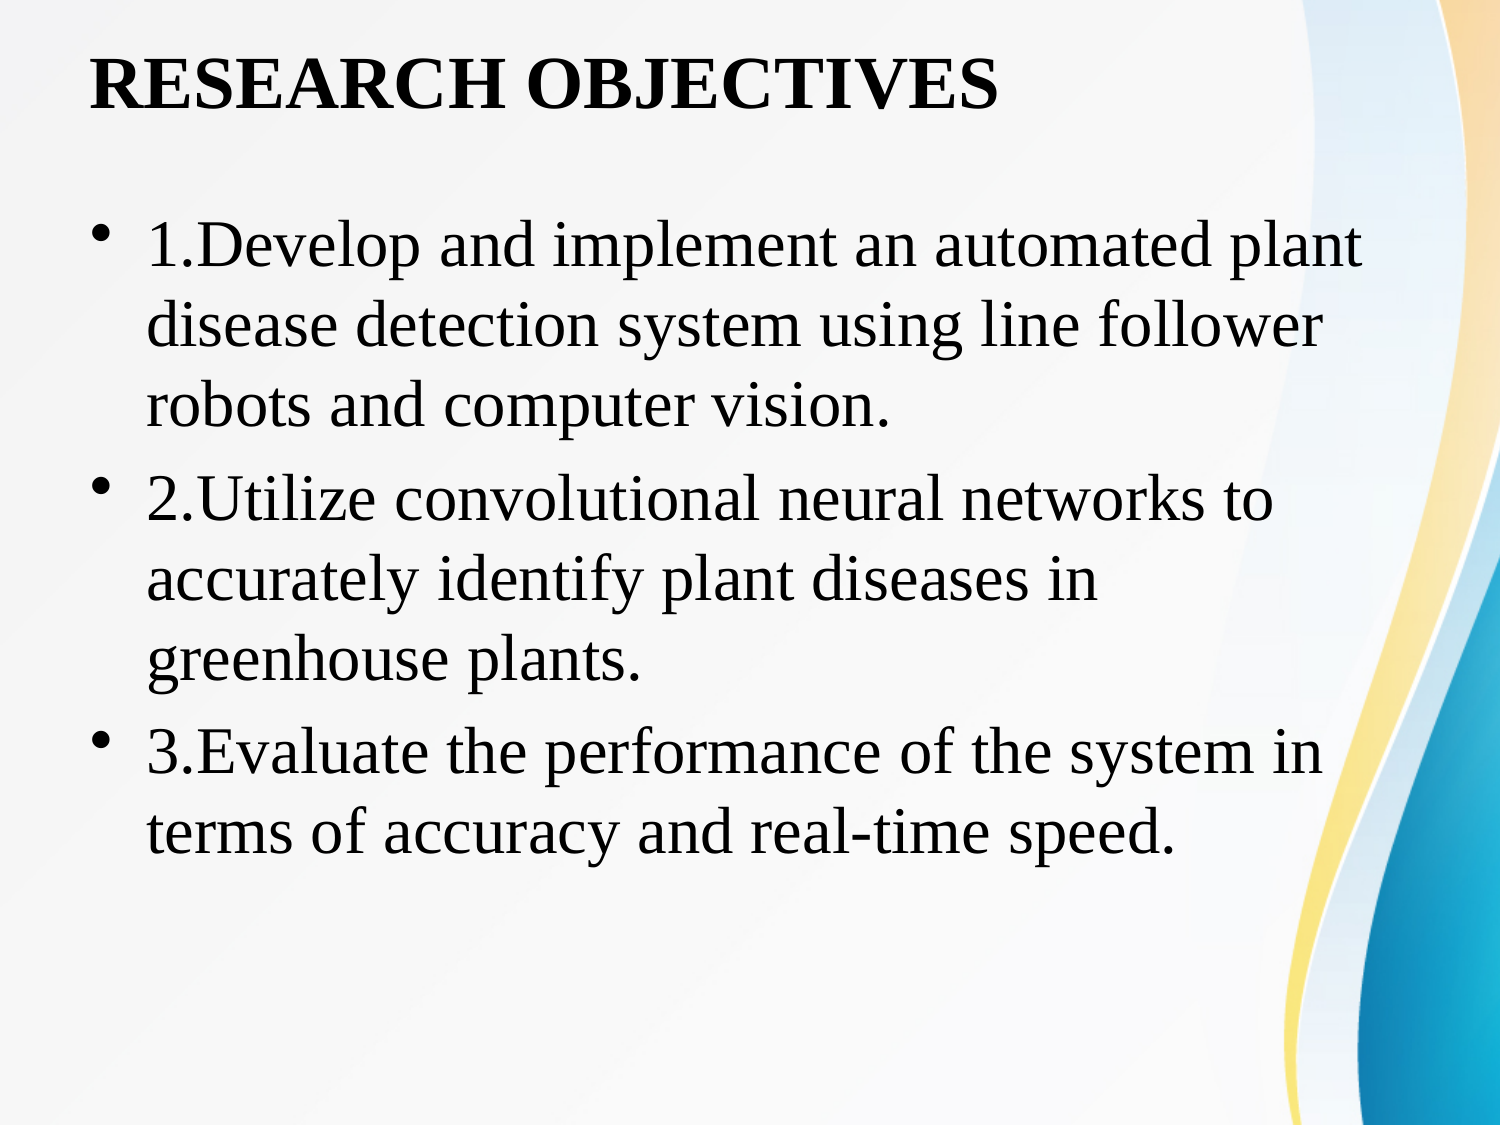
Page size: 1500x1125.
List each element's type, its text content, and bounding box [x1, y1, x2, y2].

picture [0, 0, 1500, 1125]
title RESEARCH OBJECTIVES [74, 30, 1426, 127]
list 1.Develop and implement an automated plant disease detection system using line follower robots and computer vision. 2.Utilize convolutional neural networks to accurately identify plant diseases in greenhouse plants. 3.Evaluate the performance of the system in terms of accuracy and real-time speed. [74, 192, 1426, 1006]
